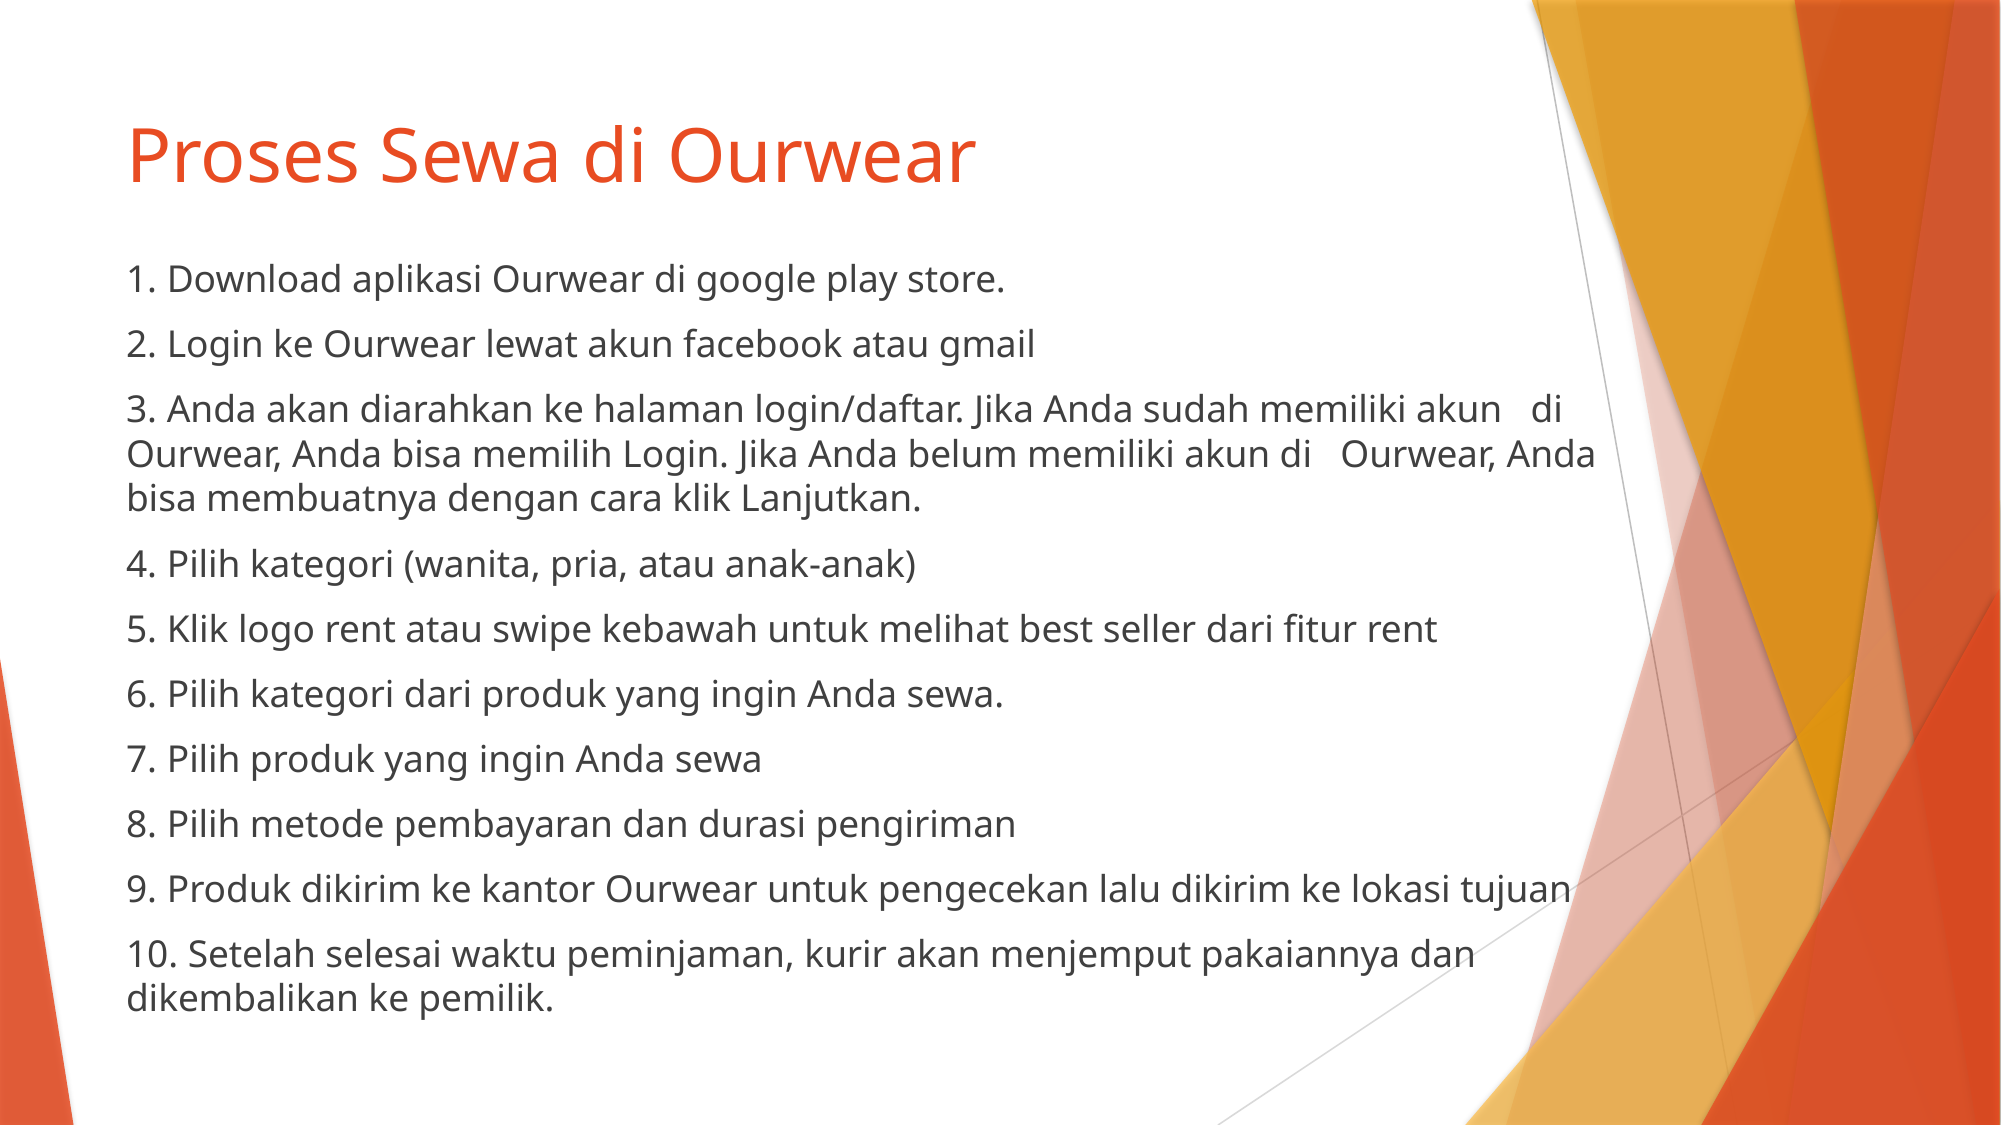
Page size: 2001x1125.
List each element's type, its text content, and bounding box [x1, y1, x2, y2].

list 1. Download aplikasi Ourwear di google play store. 2. Login ke Ourwear lewat akun facebook atau gmail 3. Anda akan diarahkan ke halaman login/daftar. Jika Anda sudah memiliki akun di Ourwear, Anda bisa memilih Login. Jika Anda belum memiliki akun di Ourwear, Anda bisa membuatnya dengan cara klik Lanjutkan. 4. Pilih kategori (wanita, pria, atau anak-anak) 5. Klik logo rent atau swipe kebawah untuk melihat best seller dari fitur rent 6. Pilih kategori dari produk yang ingin Anda sewa. 7. Pilih produk yang ingin Anda sewa 8. Pilih metode pembayaran dan durasi pengiriman 9. Produk dikirim ke kantor Ourwear untuk pengecekan lalu dikirim ke lokasi tujuan 10. Setelah selesai waktu peminjaman, kurir akan menjemput pakaiannya dan dikembalikan ke pemilik. [111, 248, 1640, 1036]
title Proses Sewa di Ourwear [111, 99, 1522, 248]
